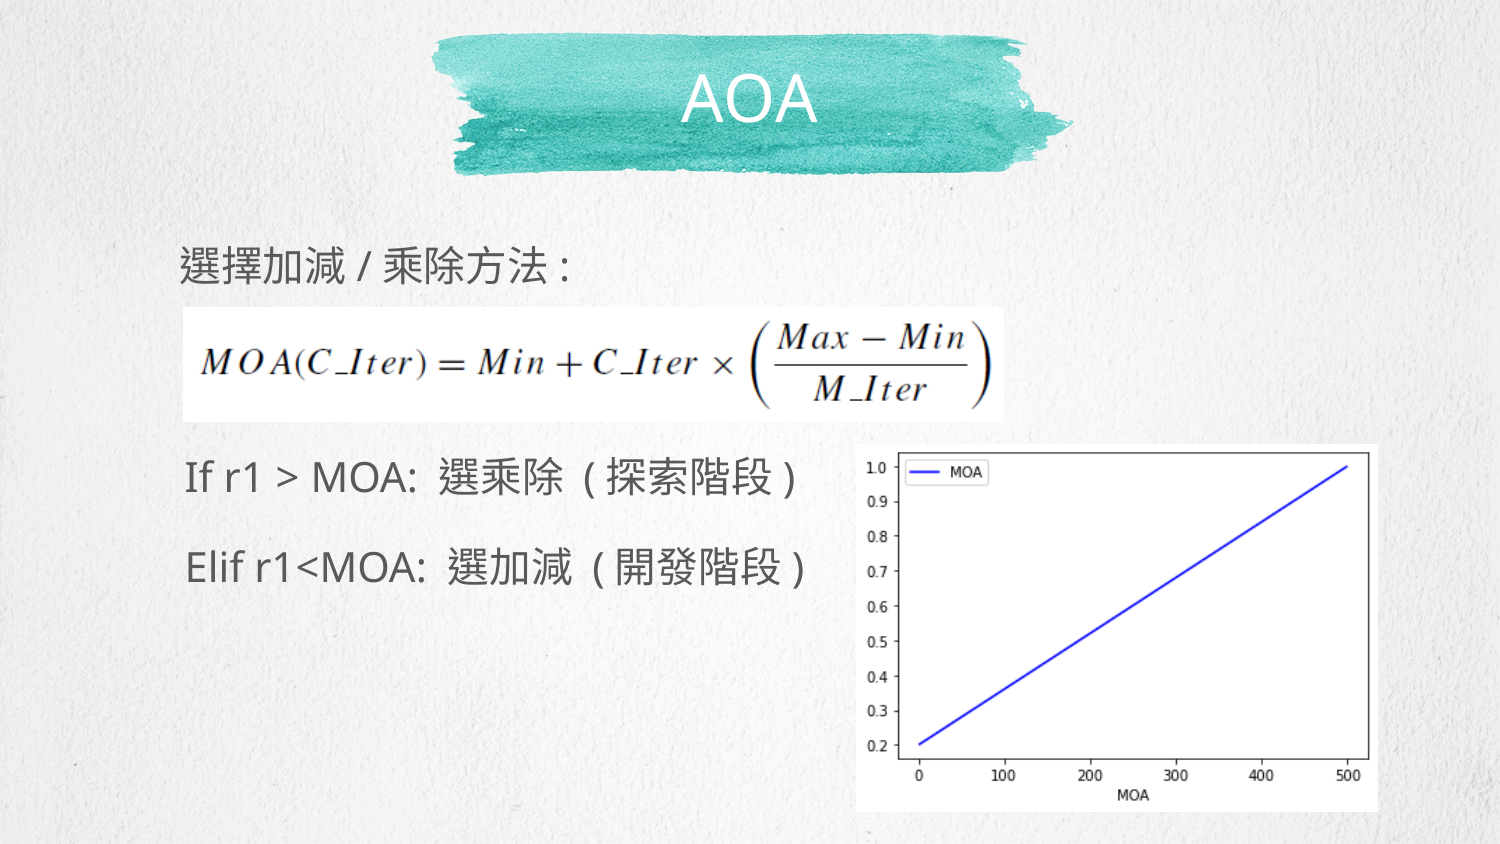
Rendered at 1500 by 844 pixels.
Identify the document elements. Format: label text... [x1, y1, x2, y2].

picture [0, 0, 1500, 844]
list 選擇加減/乘除方法: [161, 232, 1329, 316]
title AOA [520, 37, 980, 154]
text_box If r1 > MOA: 選乘除 (探索階段) Elif r1<MOA: 選加減 (開發階段) [166, 443, 856, 611]
